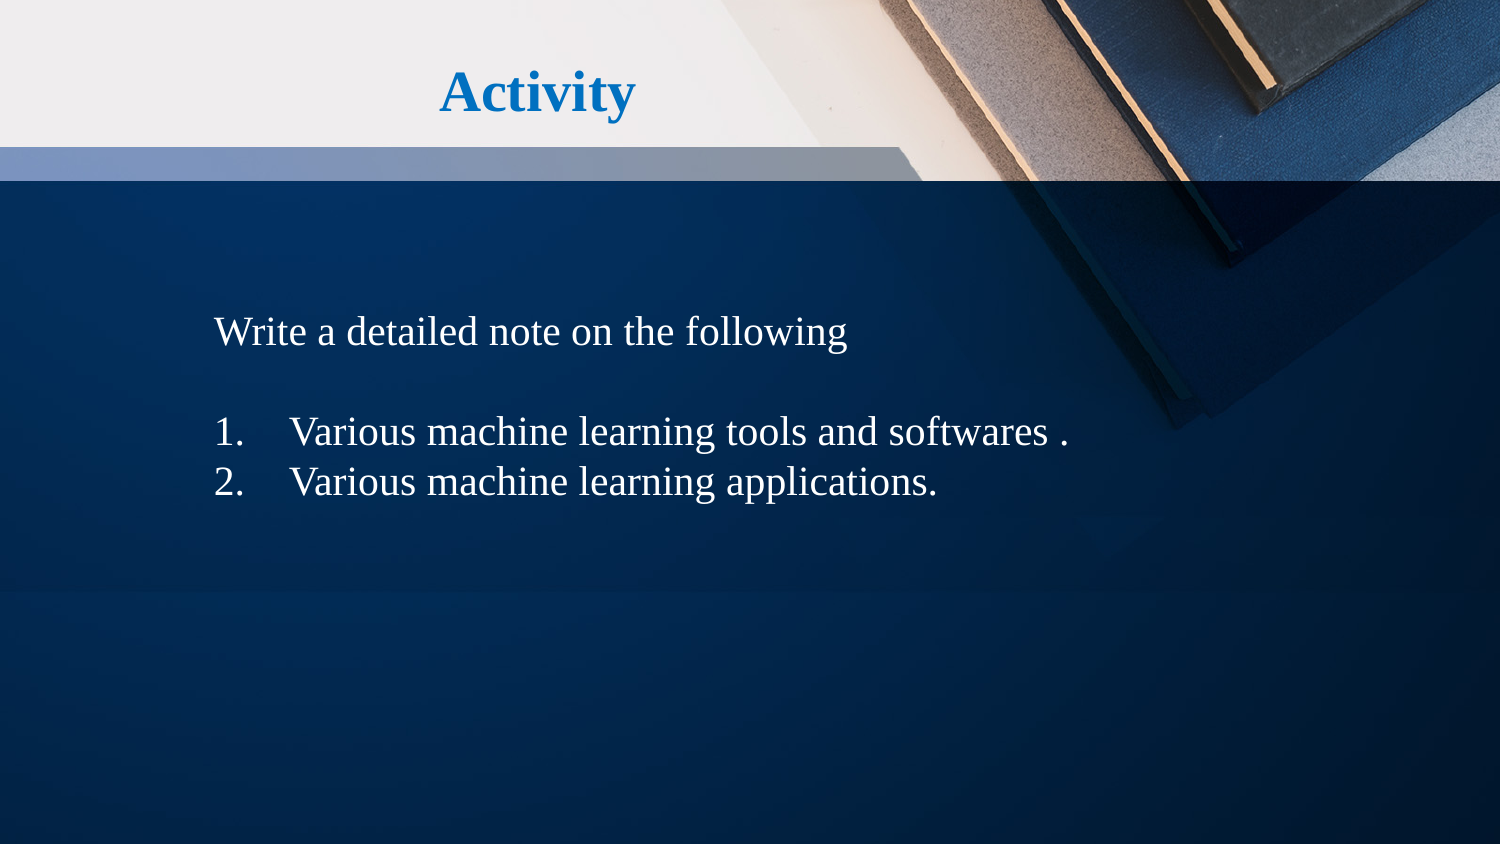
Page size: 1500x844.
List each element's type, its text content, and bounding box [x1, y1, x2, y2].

text_box Activity [424, 46, 1176, 131]
picture [0, 0, 1500, 844]
text_box Write a detailed note on the following Various machine learning tools and softwares . Various machine learning applications. [198, 296, 1500, 512]
